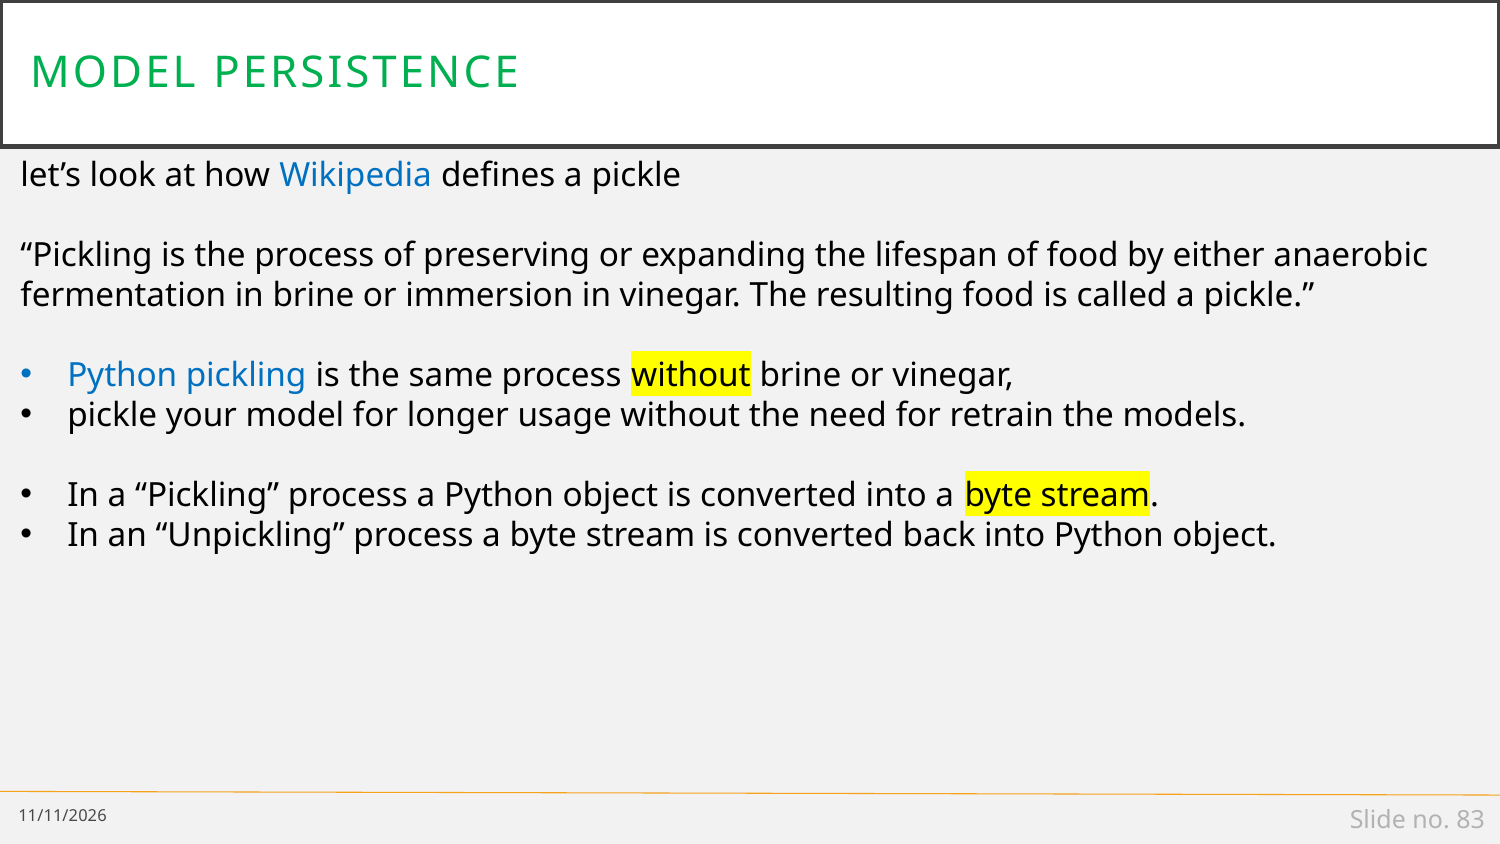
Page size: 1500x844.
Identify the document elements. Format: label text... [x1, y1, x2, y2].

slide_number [0, 796, 122, 837]
title Model persistence [0, 0, 1500, 149]
text_box let’s look at how Wikipedia defines a pickle “Pickling is the process of preserving or expanding the lifespan of food by either anaerobic fermentation in brine or immersion in vinegar. The resulting food is called a pickle.” Python pickling is the same process without brine or vinegar, pickle your model for longer usage without the need for retrain the models. In a “Pickling” process a Python object is converted into a byte stream. In an “Unpickling” process a byte stream is converted back into Python object. [5, 146, 1495, 561]
slide_number Slide no. 83 [1162, 797, 1500, 843]
